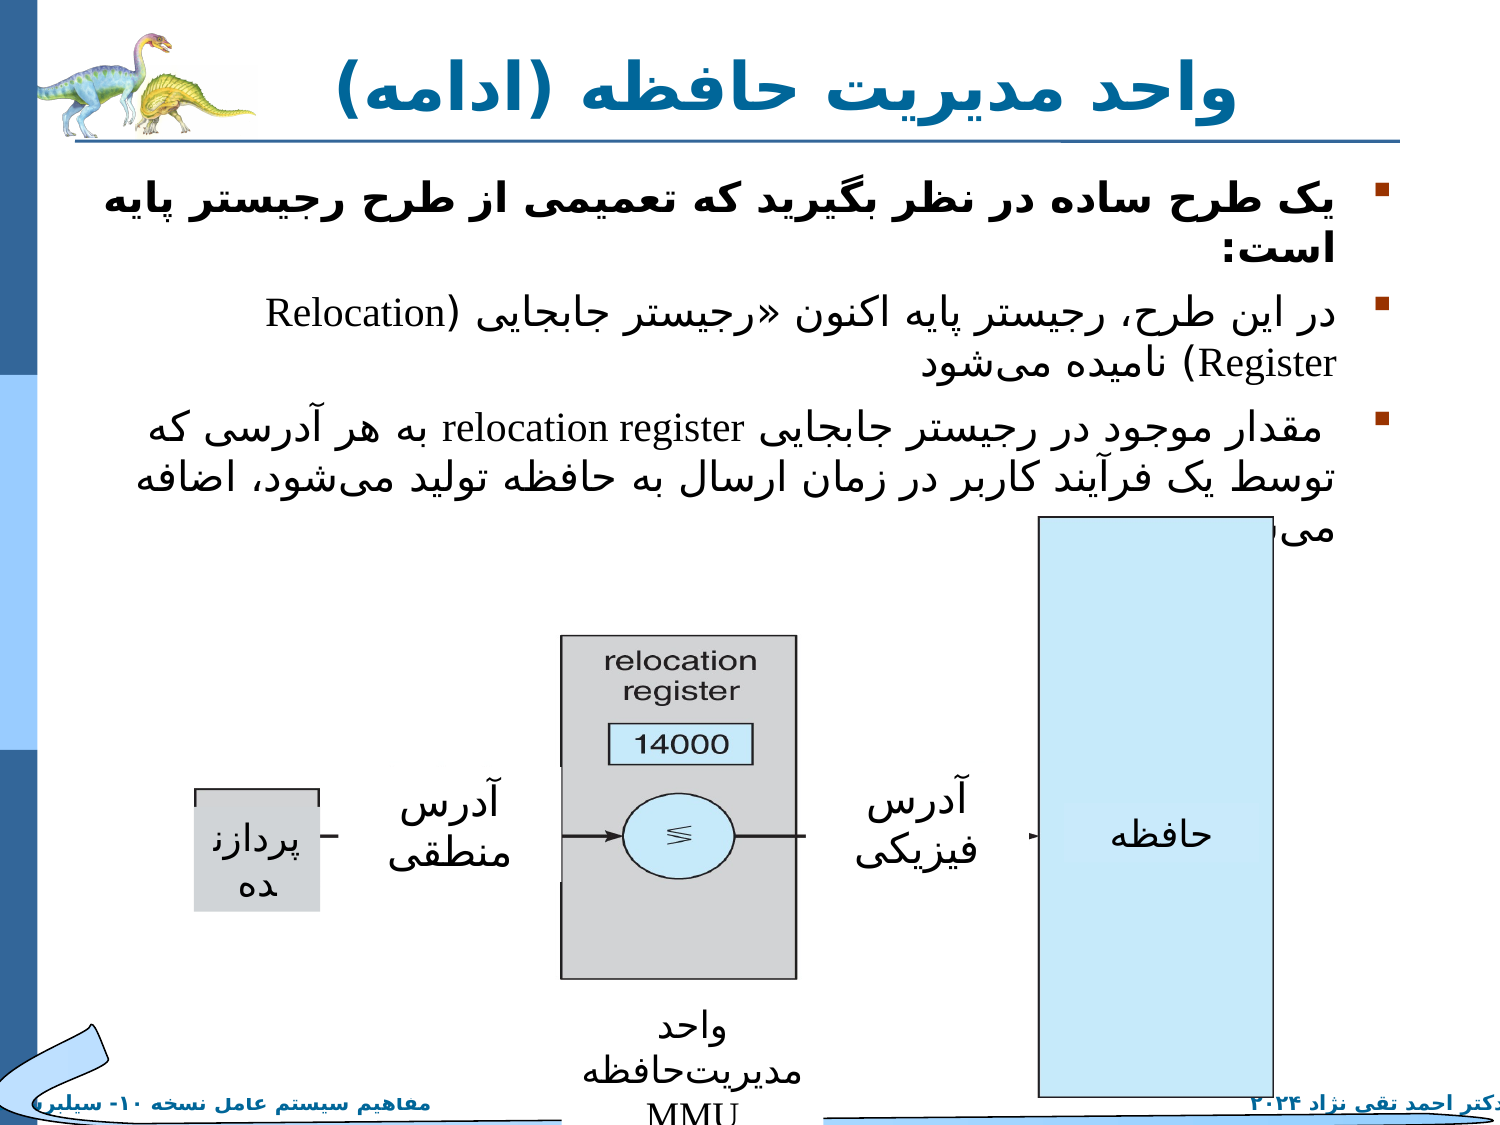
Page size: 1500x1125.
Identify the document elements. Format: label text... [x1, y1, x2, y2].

list یک طرح ساده در نظر بگیرید که تعمیمی از طرح رجیستر پایه است: در این طرح، رجیستر پایه اکنون «رجیستر جابجایی (Relocation Register) نامیده می‌شود مقدار موجود در رجیستر جابجایی relocation register به هر آدرسی که توسط یک فرآیند کاربر در زمان ارسال به حافظه تولید می‌شود، اضافه می‌شود. [86, 162, 1409, 931]
title واحد مدیریت حافظه (ادامه) [144, 36, 1431, 132]
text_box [194, 515, 1274, 1100]
picture [38, 20, 258, 151]
